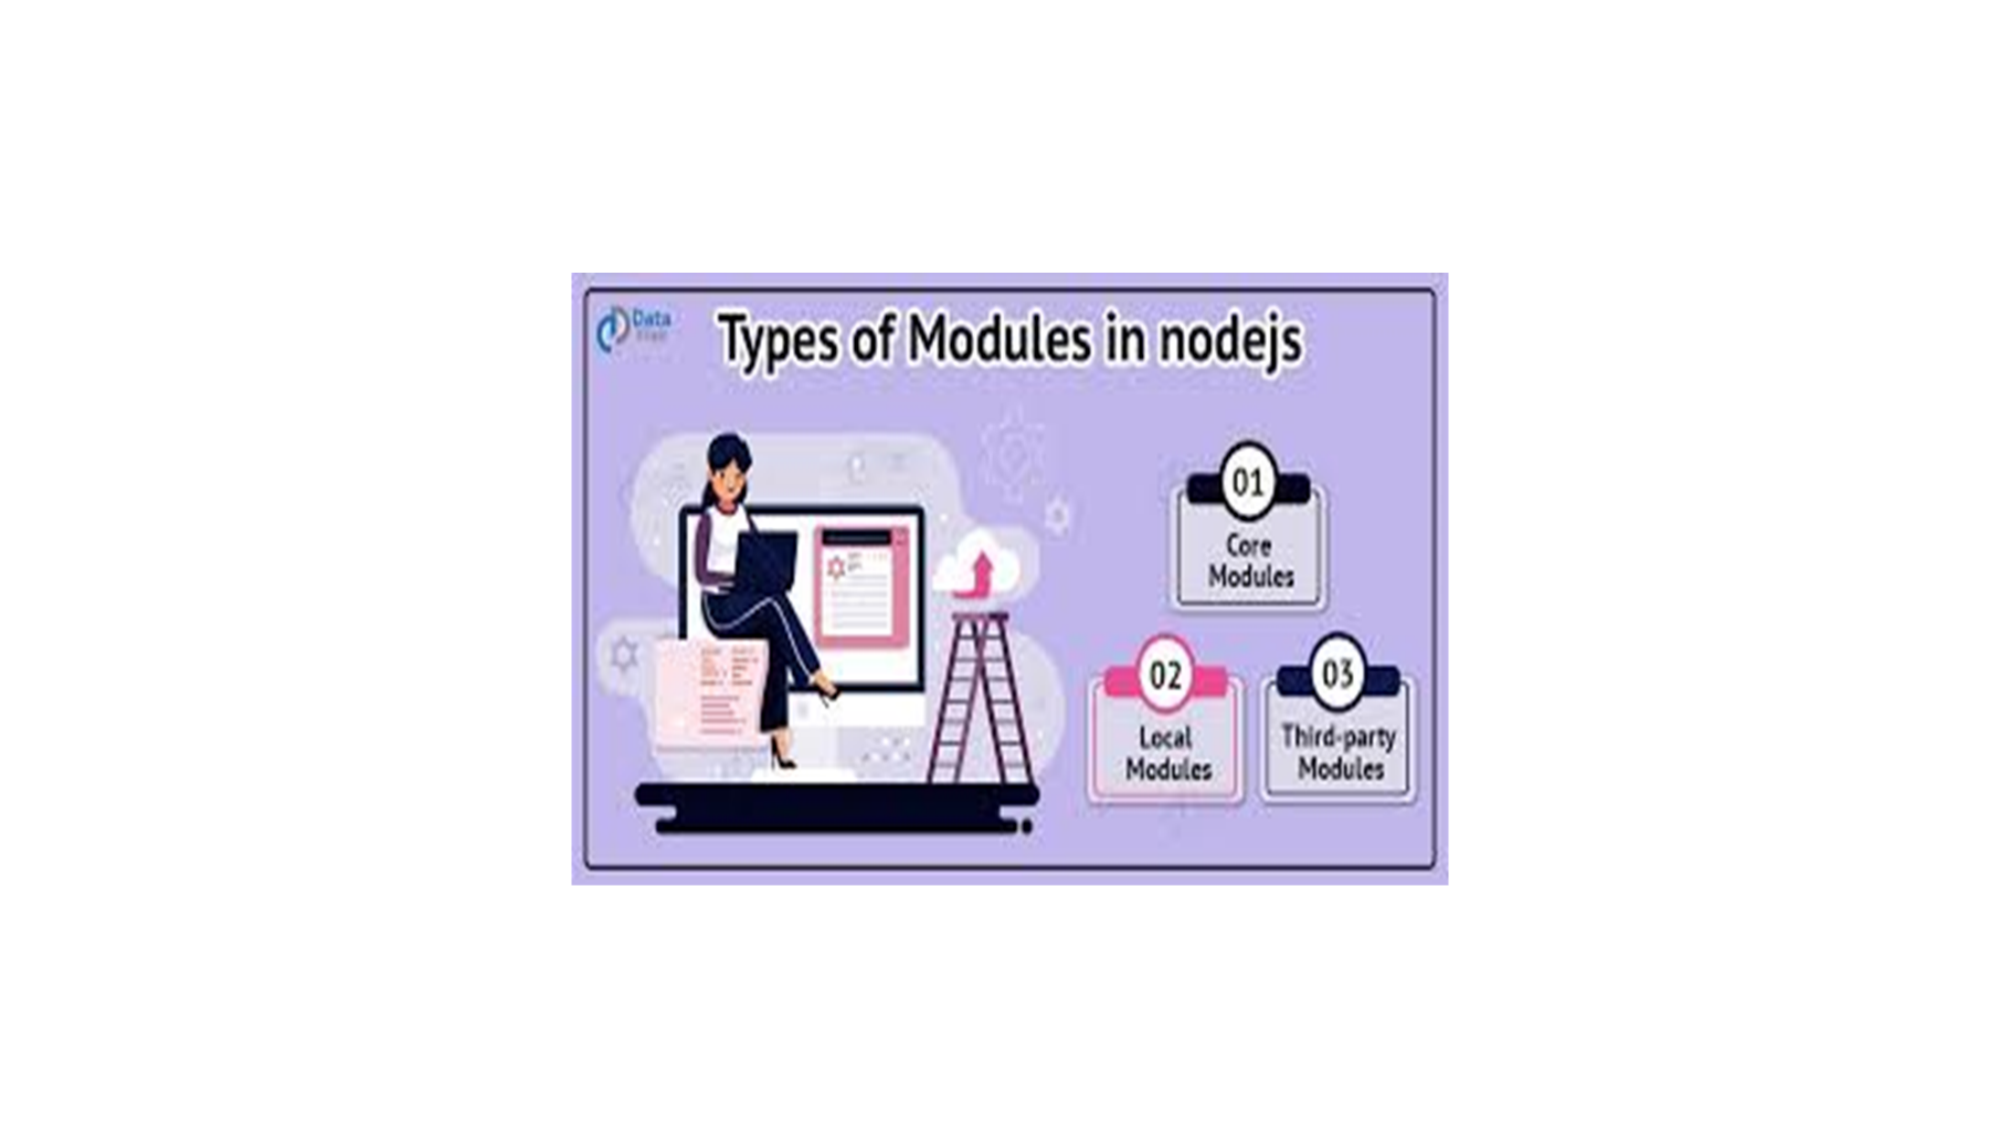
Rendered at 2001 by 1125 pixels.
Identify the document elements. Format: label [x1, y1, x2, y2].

list [73, 144, 1840, 1056]
